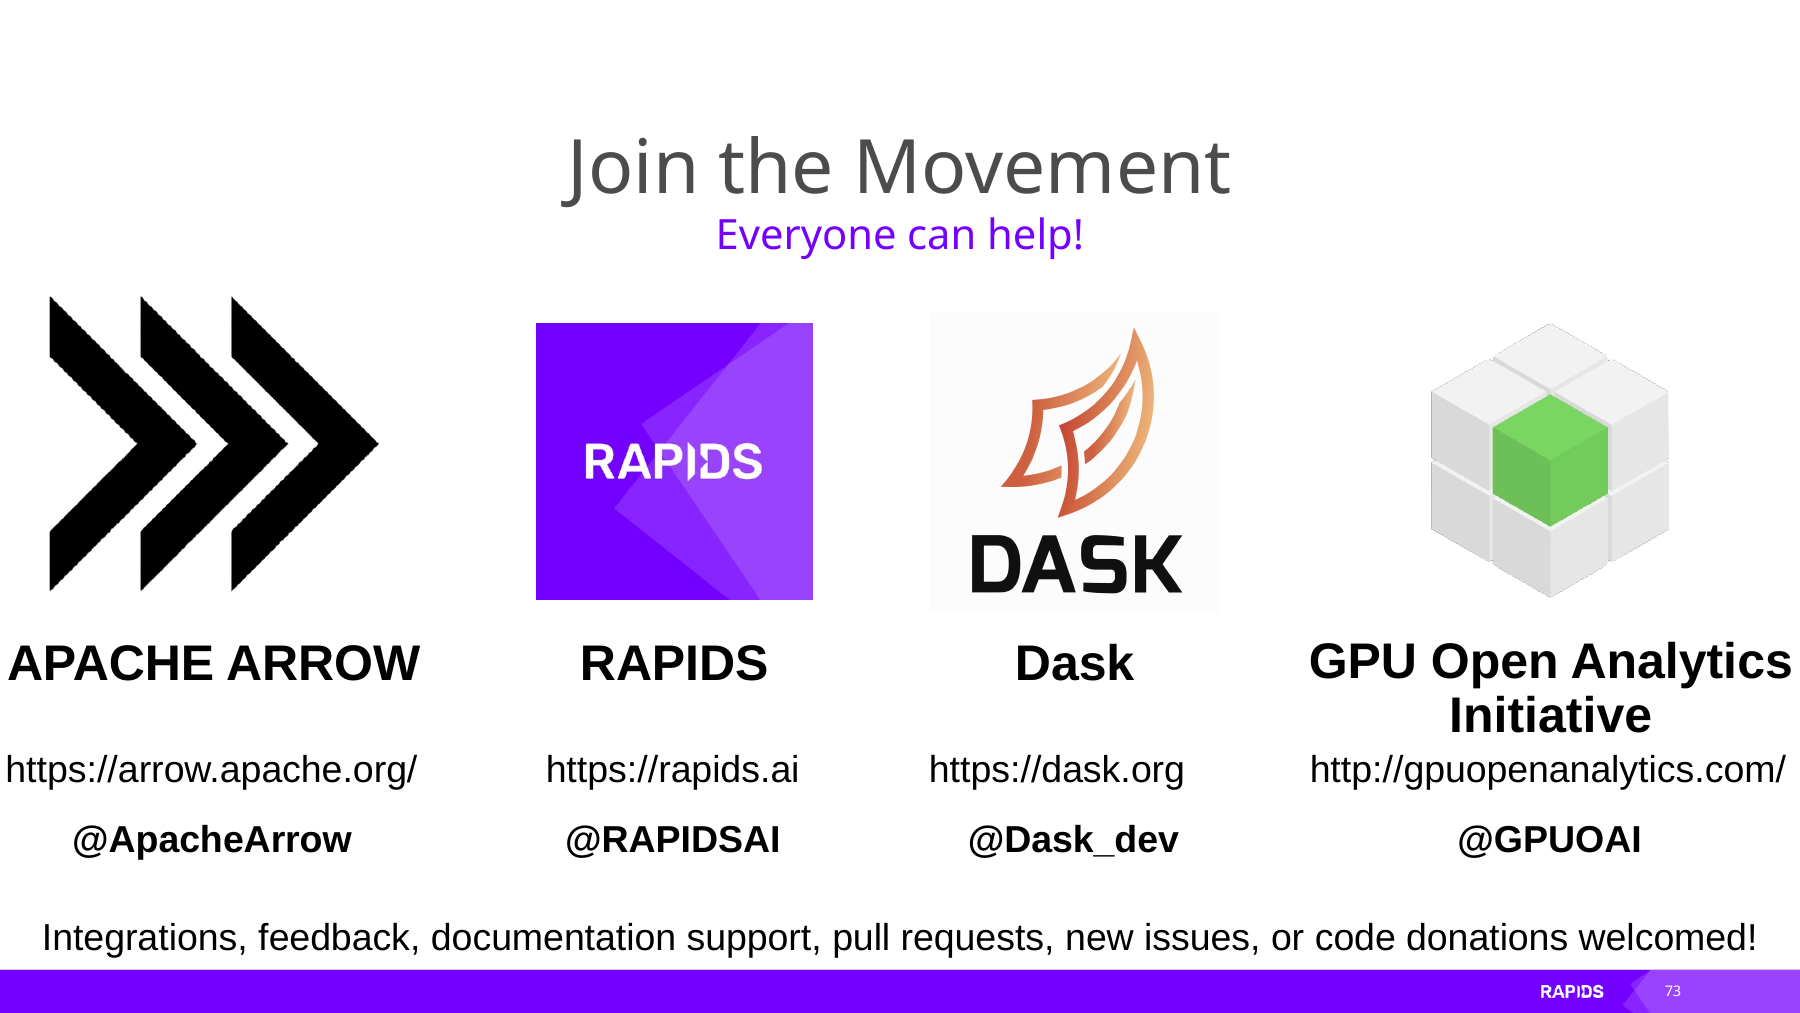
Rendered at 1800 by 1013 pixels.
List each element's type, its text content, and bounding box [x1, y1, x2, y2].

text_box @Dask_dev [952, 807, 1197, 868]
text_box https://rapids.ai [530, 738, 818, 799]
text_box @RAPIDSAI [550, 807, 799, 868]
text_box Integrations, feedback, documentation support, pull requests, new issues, or code donations welcomed! [0, 909, 1800, 966]
list Everyone can help! [81, 206, 1719, 293]
picture [0, 966, 1800, 1013]
text_box Dask [807, 629, 1343, 700]
text_box @ApacheArrow [57, 807, 371, 868]
text_box https://arrow.apache.org/ [0, 738, 438, 799]
picture [0, 0, 1800, 629]
text_box http://gpuopenanalytics.com/ [1294, 738, 1800, 799]
text_box GPU Open Analytics Initiative [1283, 626, 1800, 751]
picture [0, 700, 1800, 909]
text_box APACHE ARROW [0, 629, 406, 700]
text_box @GPUOAI [1442, 807, 1660, 868]
text_box https://dask.org [913, 737, 1204, 798]
text_box RAPIDS [406, 629, 807, 700]
title Join the Movement [81, 120, 1719, 206]
